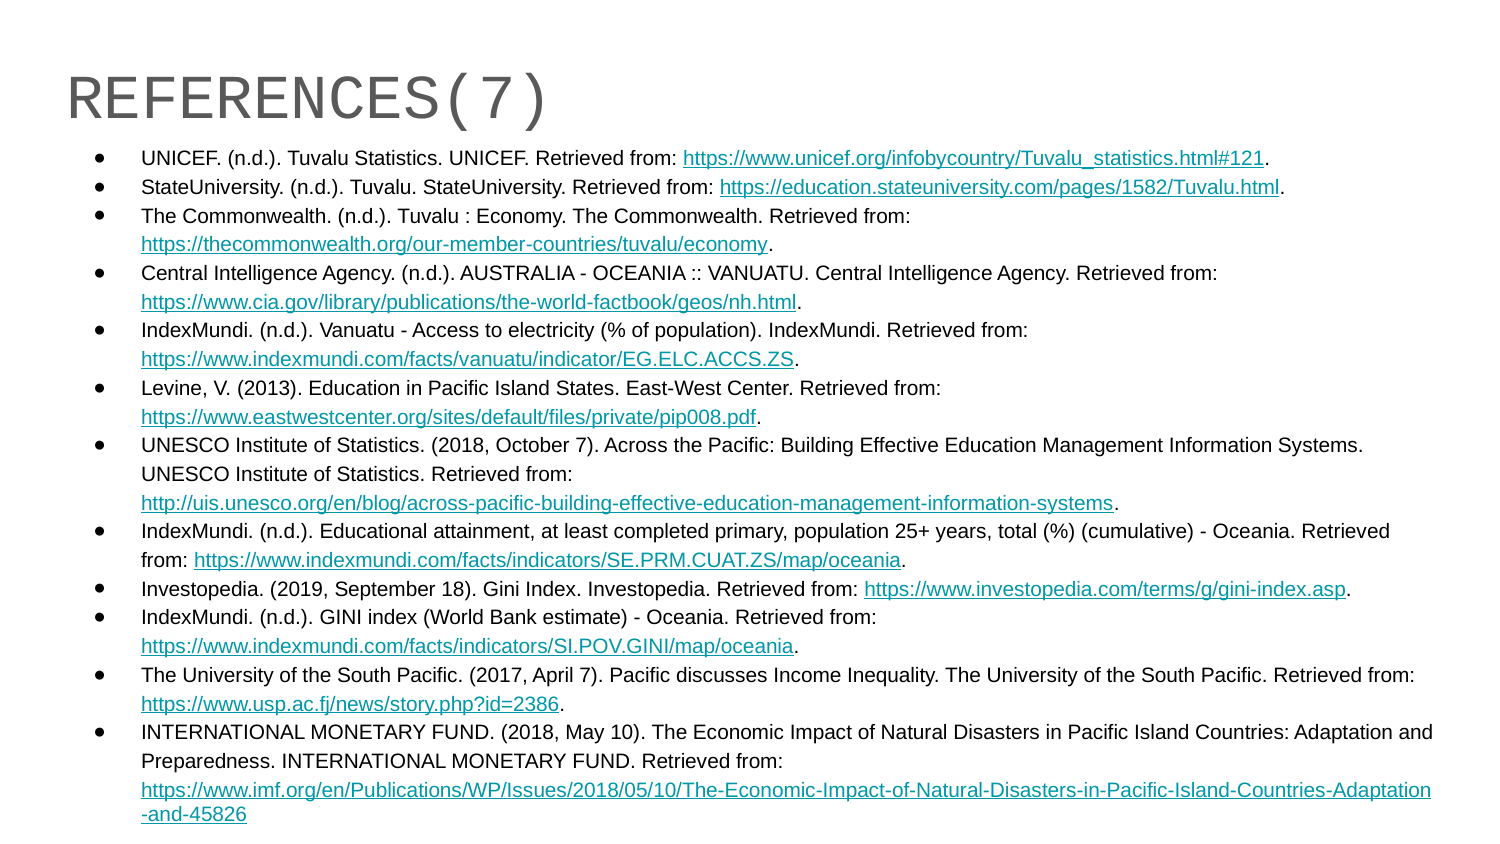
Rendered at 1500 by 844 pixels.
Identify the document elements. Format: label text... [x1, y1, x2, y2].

subtitle UNICEF. (n.d.). Tuvalu Statistics. UNICEF. Retrieved from: https://www.unicef.org/infobycountry/Tuvalu_statistics.html#121. StateUniversity. (n.d.). Tuvalu. StateUniversity. Retrieved from: https://education.stateuniversity.com/pages/1582/Tuvalu.html. The Commonwealth. (n.d.). Tuvalu : Economy. The Commonwealth. Retrieved from: https://thecommonwealth.org/our-member-countries/tuvalu/economy. Central Intelligence Agency. (n.d.). AUSTRALIA - OCEANIA :: VANUATU. Central Intelligence Agency. Retrieved from: https://www.cia.gov/library/publications/the-world-factbook/geos/nh.html. IndexMundi. (n.d.). Vanuatu - Access to electricity (% of population). IndexMundi. Retrieved from: https://www.indexmundi.com/facts/vanuatu/indicator/EG.ELC.ACCS.ZS. Levine, V. (2013). Education in Pacific Island States. East-West Center. Retrieved from: https://www.eastwestcenter.org/sites/default/files/private/pip008.pdf. UNESCO Institute of Statistics. (2018, October 7). Across the Pacific: Building Effective Education Management Information Systems. UNESCO Institute of Statistics. Retrieved from: http://uis.unesco.org/en/blog/across-pacific-building-effective-education-management-information-systems. IndexMundi. (n.d.). Educational attainment, at least completed primary, population 25+ years, total (%) (cumulative) - Oceania. Retrieved from: https://www.indexmundi.com/facts/indicators/SE.PRM.CUAT.ZS/map/oceania. Investopedia. (2019, September 18). Gini Index. Investopedia. Retrieved from: https://www.investopedia.com/terms/g/gini-index.asp. IndexMundi. (n.d.). GINI index (World Bank estimate) - Oceania. Retrieved from: https://www.indexmundi.com/facts/indicators/SI.POV.GINI/map/oceania. The University of the South Pacific. (2017, April 7). Pacific discusses Income Inequality. The University of the South Pacific. Retrieved from: https://www.usp.ac.fj/news/story.php?id=2386. INTERNATIONAL MONETARY FUND. (2018, May 10). The Economic Impact of Natural Disasters in Pacific Island Countries: Adaptation and Preparedness. INTERNATIONAL MONETARY FUND. Retrieved from: https://www.imf.org/en/Publications/WP/Issues/2018/05/10/The-Economic-Impact-of-Natural-Disasters-in-Pacific-Island-Countries-Adaptation-and-45826. [51, 126, 1449, 818]
subtitle REFERENCES(7) [51, 40, 1449, 126]
